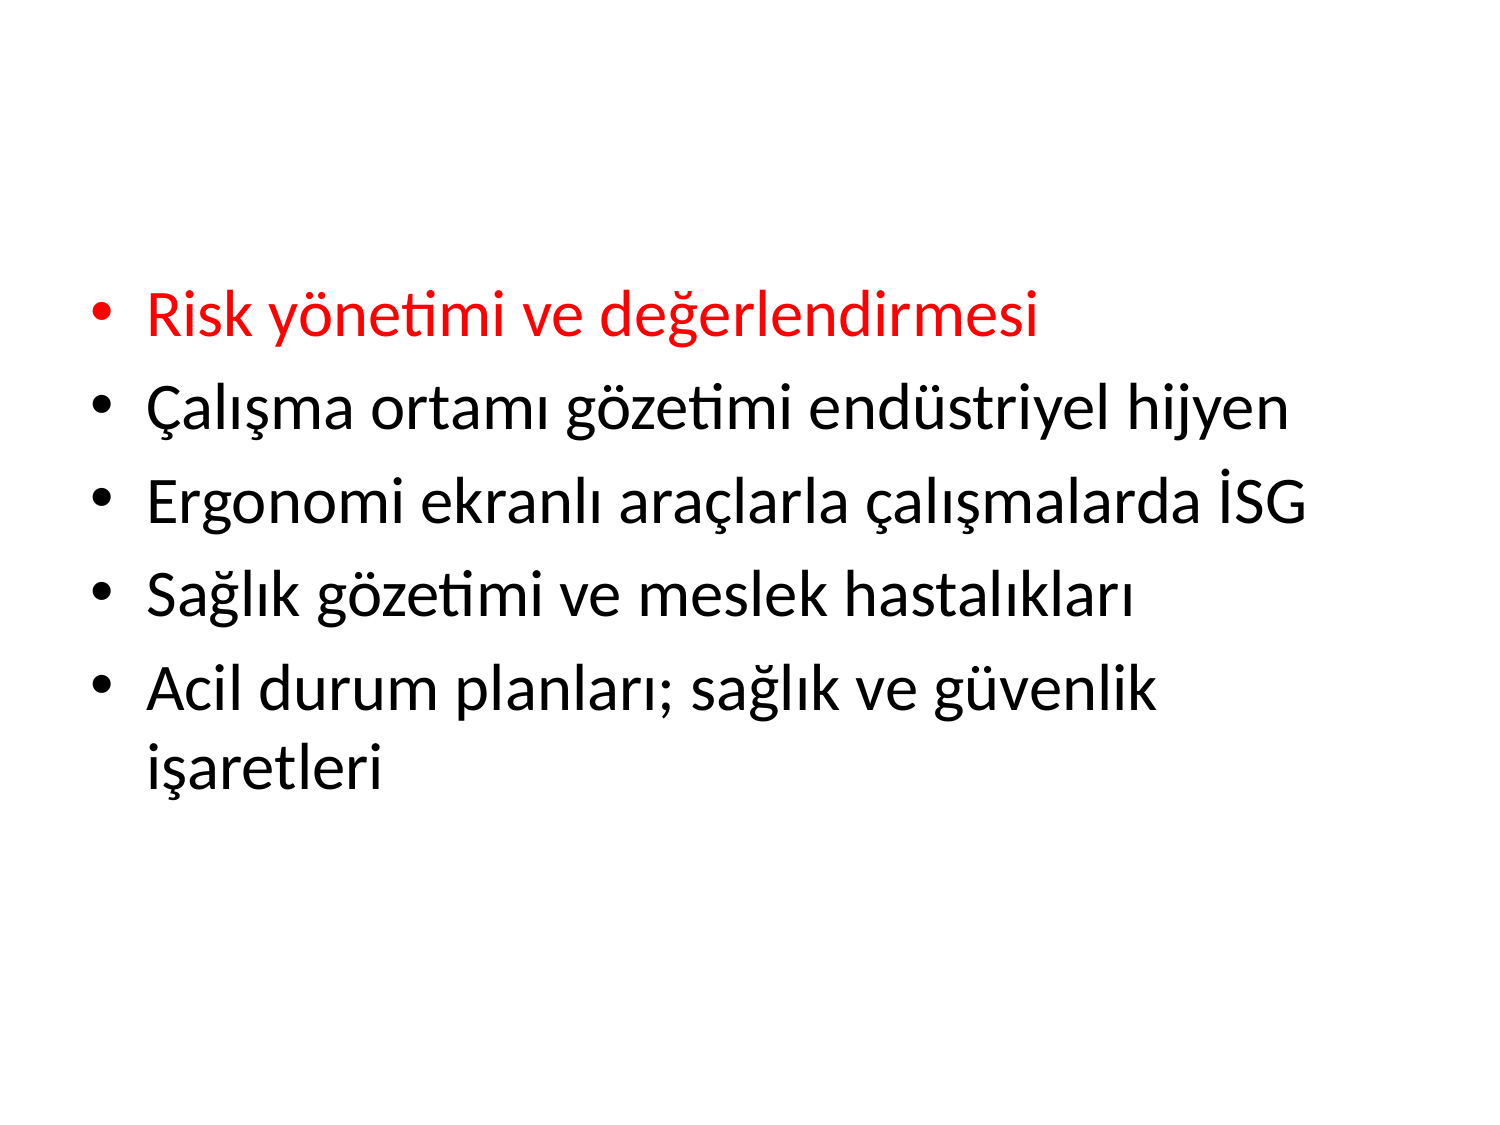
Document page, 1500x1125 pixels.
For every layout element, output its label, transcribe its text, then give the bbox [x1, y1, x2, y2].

list Risk yönetimi ve değerlendirmesi Çalışma ortamı gözetimi endüstriyel hijyen Ergonomi ekranlı araçlarla çalışmalarda İSG Sağlık gözetimi ve meslek hastalıkları Acil durum planları; sağlık ve güvenlik işaretleri [75, 262, 1425, 1005]
